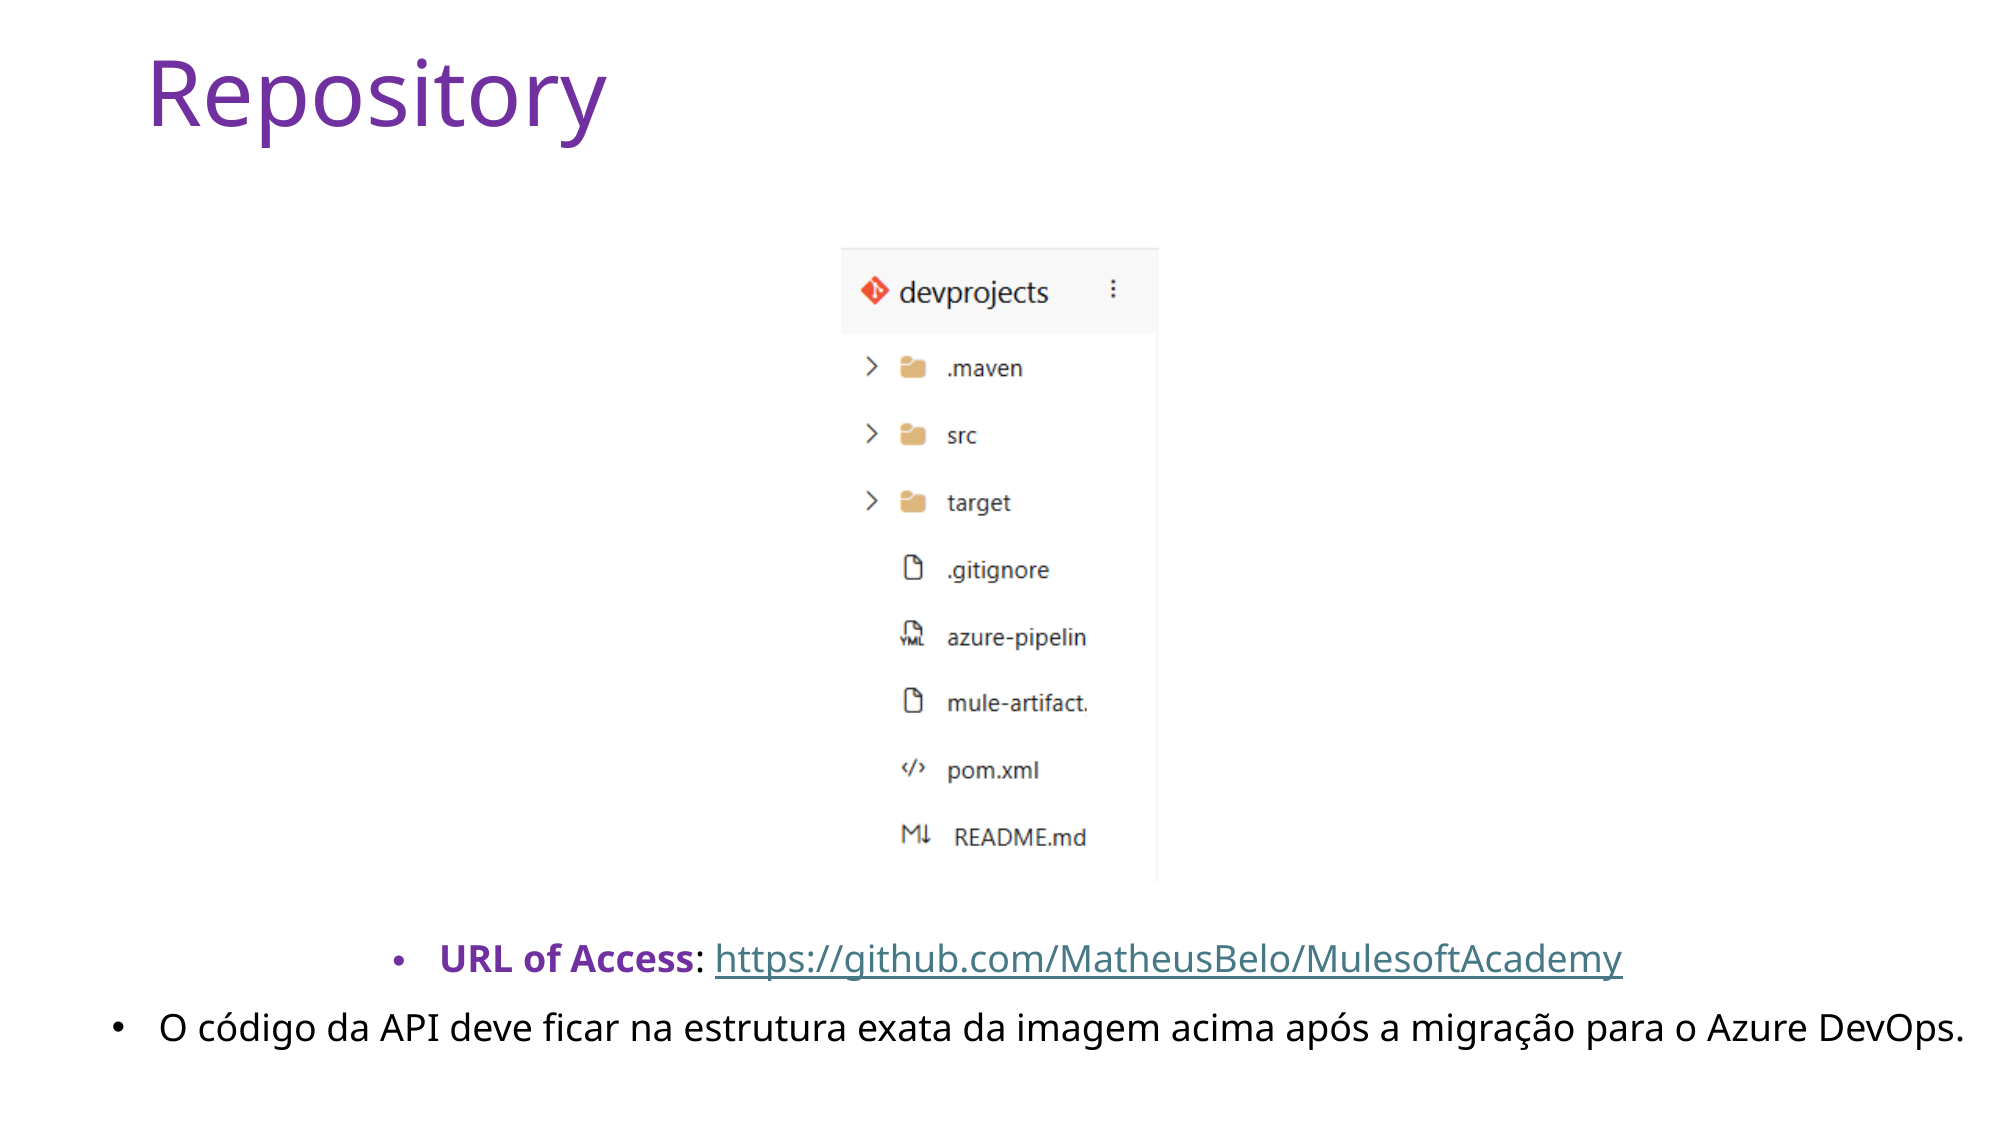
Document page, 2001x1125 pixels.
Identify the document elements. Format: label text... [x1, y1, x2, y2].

text_box URL of Access: https://github.com/MatheusBelo/MulesoftAcademy [377, 928, 2000, 1125]
text_box Repository [131, 40, 1857, 152]
picture [840, 242, 1160, 883]
text_box O código da API deve ficar na estrutura exata da imagem acima após a migração para o Azure DevOps. [97, 996, 1982, 1056]
